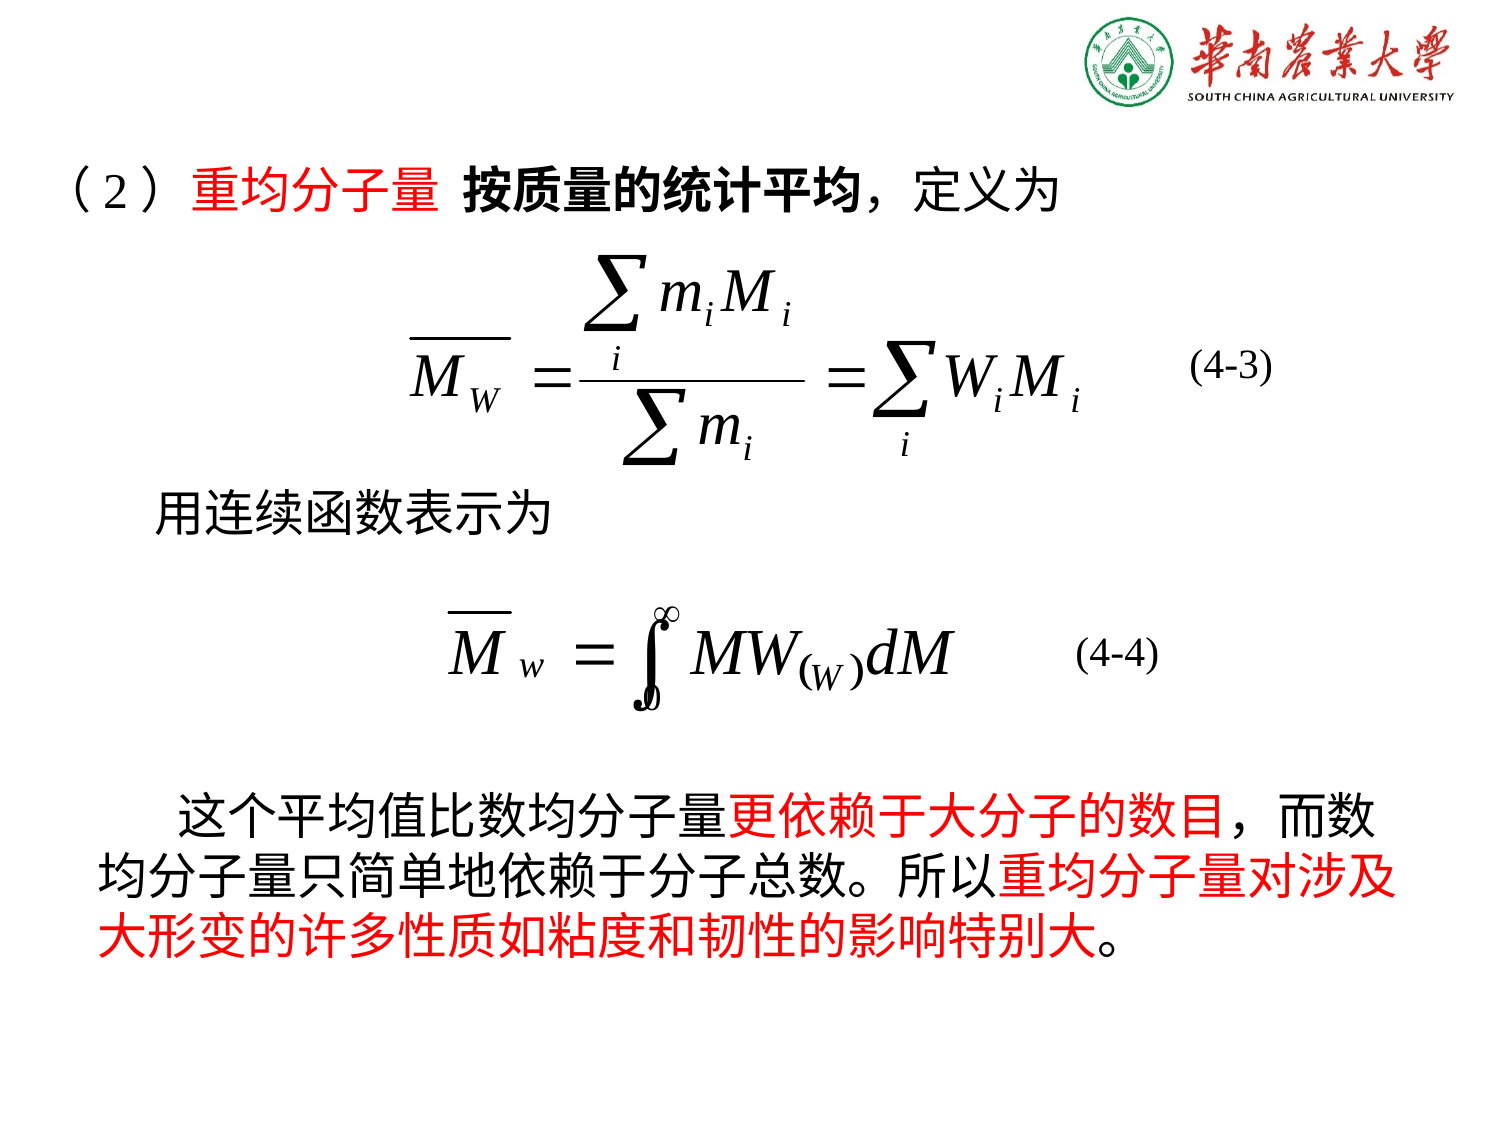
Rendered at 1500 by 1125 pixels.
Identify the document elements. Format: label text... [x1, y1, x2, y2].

picture [1024, 0, 1500, 125]
picture [399, 245, 1101, 480]
picture [437, 580, 976, 724]
text_box （2）重均分子量 按质量的统计平均，定义为 [0, 150, 1187, 226]
text_box 这个平均值比数均分子量更依赖于大分子的数目，而数均分子量只简单地依赖于分子总数。所以重均分子量对涉及大形变的许多性质如粘度和韧性的影响特别大。 [82, 777, 1418, 972]
text_box (4-3) [1174, 329, 1426, 395]
text_box 用连续函数表示为 [112, 473, 1300, 549]
text_box (4-4) [1060, 616, 1175, 682]
